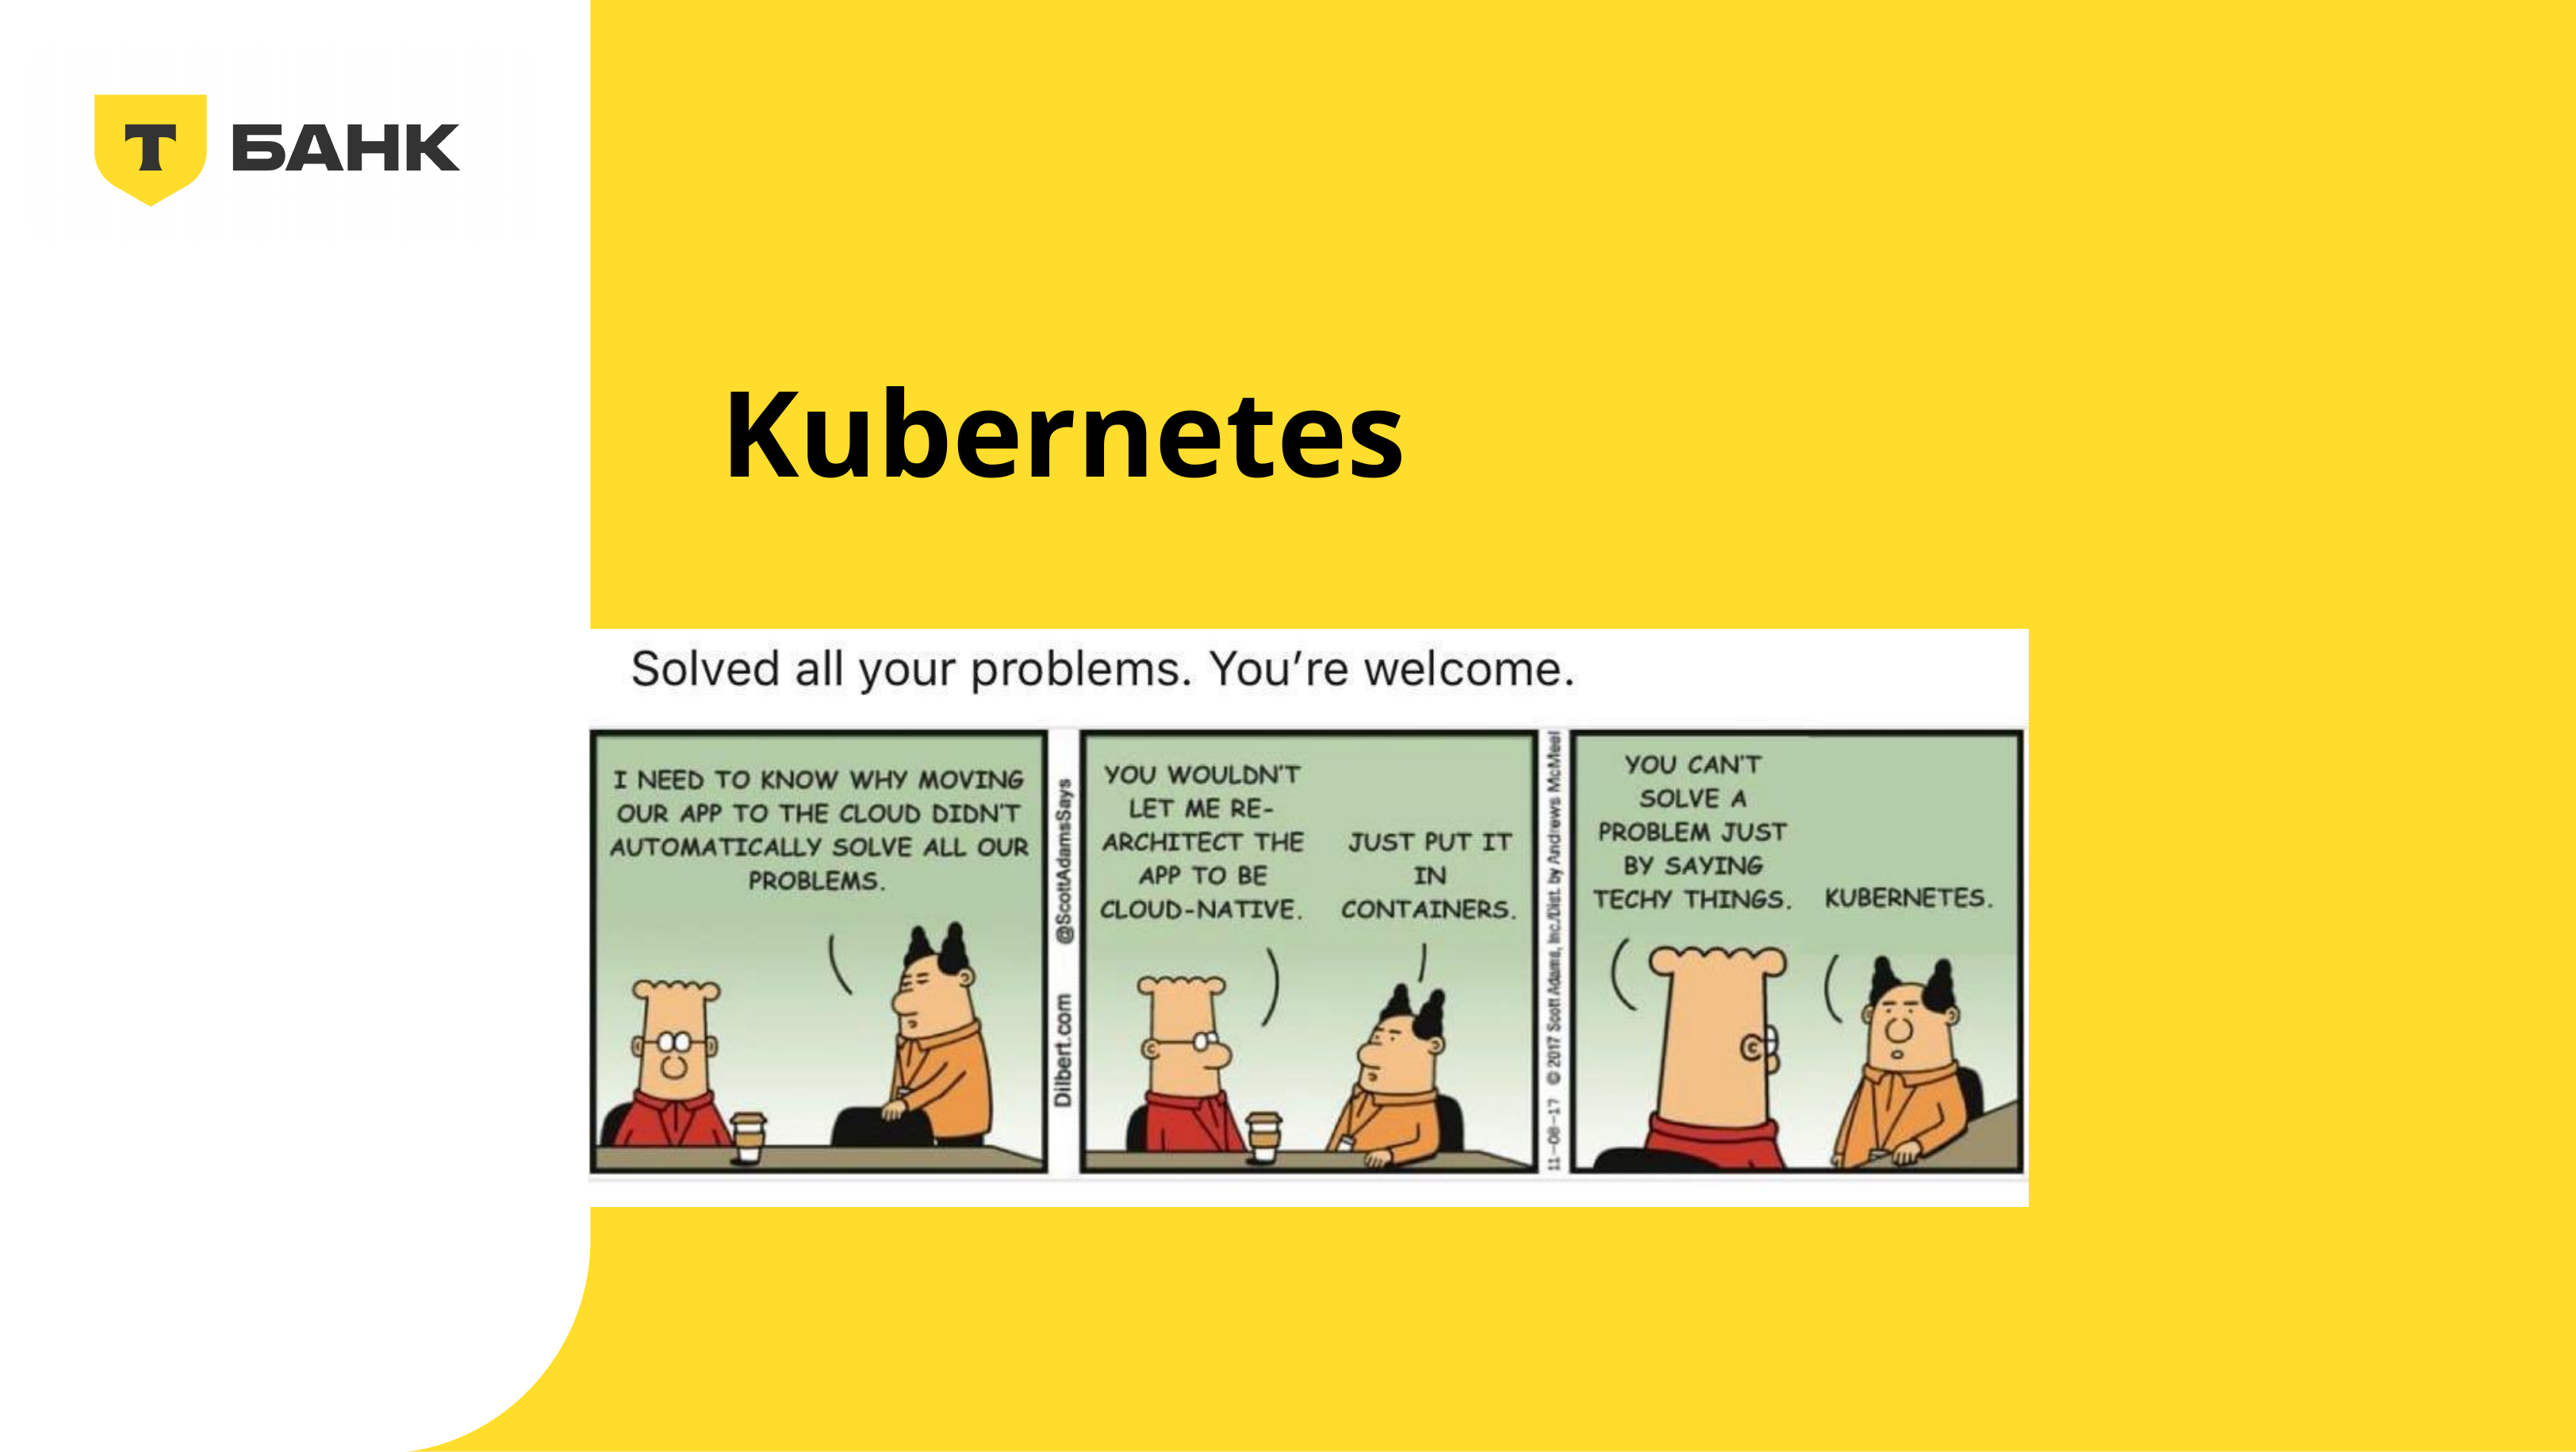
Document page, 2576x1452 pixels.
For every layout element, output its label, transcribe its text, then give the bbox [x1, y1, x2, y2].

picture [588, 628, 2029, 1207]
picture [27, 46, 537, 246]
list Kubernetes [720, 285, 2210, 575]
